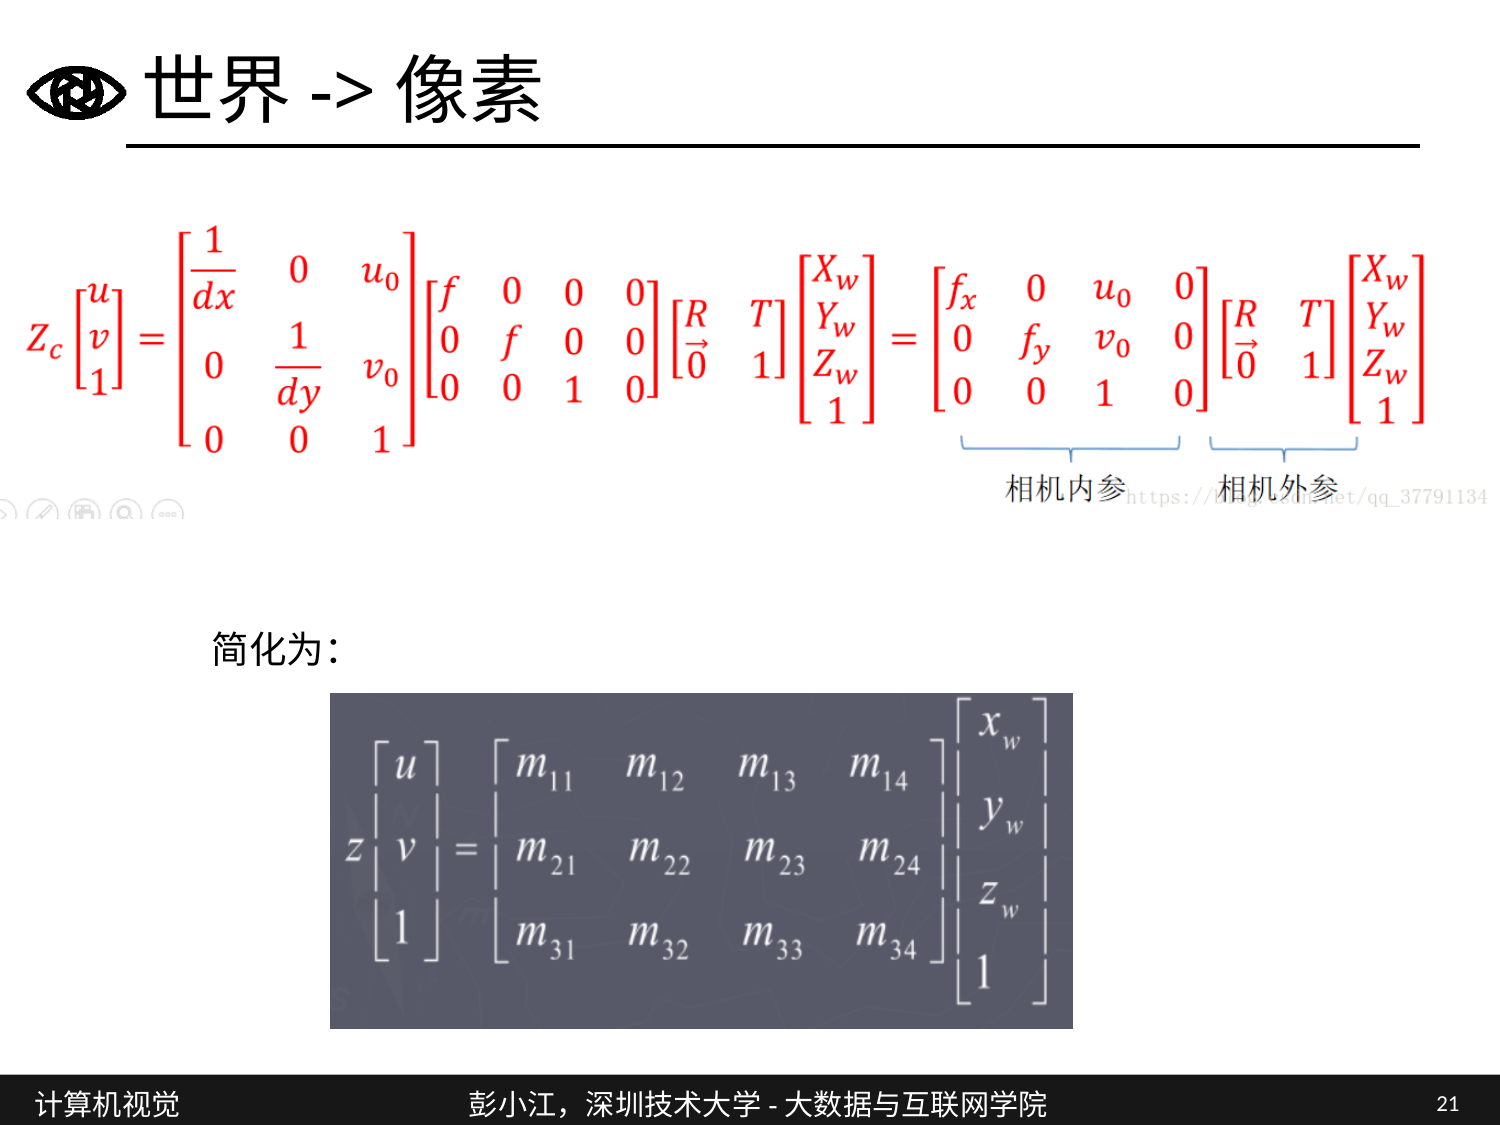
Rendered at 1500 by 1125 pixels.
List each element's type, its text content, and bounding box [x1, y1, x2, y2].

text_box 简化为： [197, 618, 377, 679]
slide_number 21 [1137, 1078, 1475, 1125]
title 世界->像素 [126, 39, 1421, 146]
picture [0, 208, 1500, 520]
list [330, 693, 1073, 1029]
